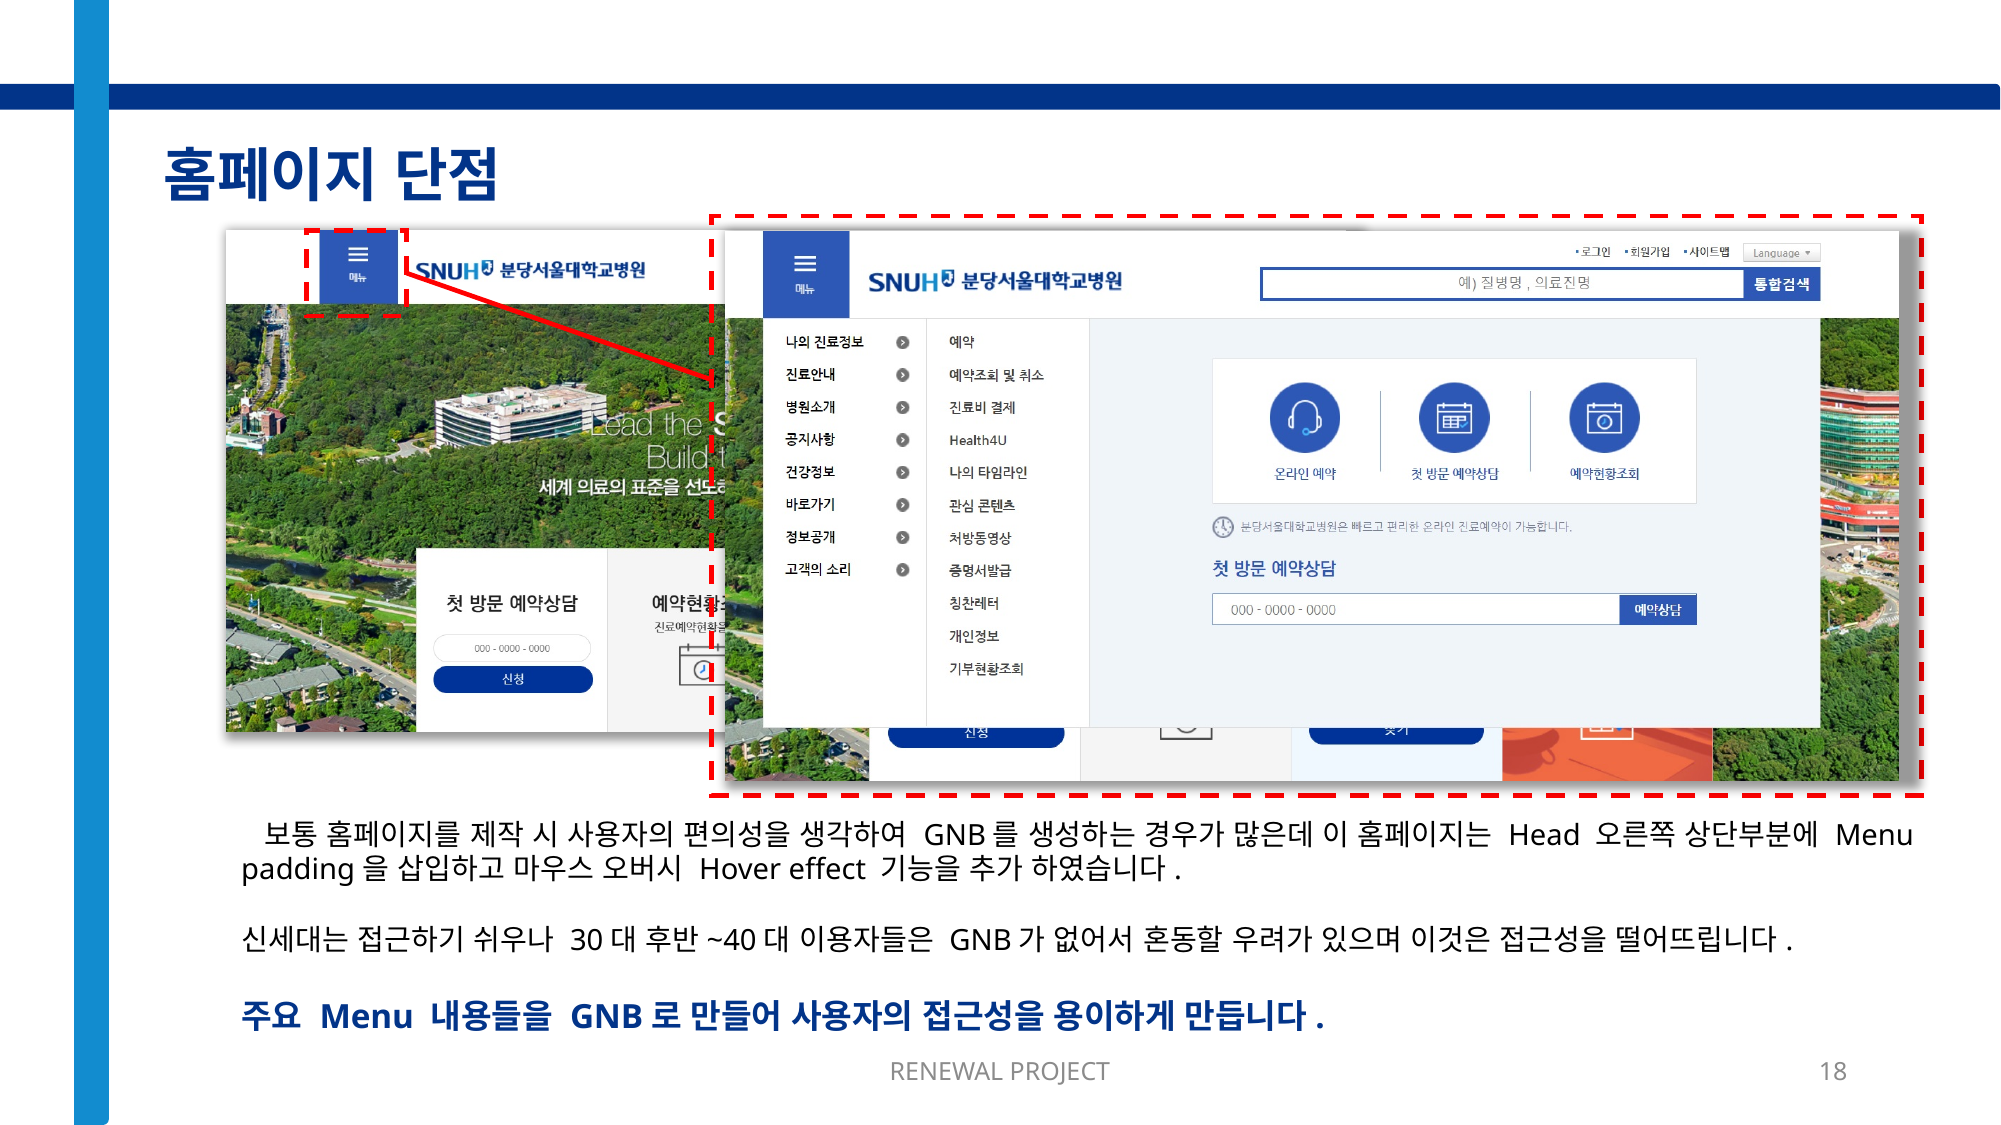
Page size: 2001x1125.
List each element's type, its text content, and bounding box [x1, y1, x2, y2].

slide_number 18 [1412, 1043, 1863, 1103]
text_box 보통 홈페이지를 제작 시 사용자의 편의성을 생각하여 GNB를 생성하는 경우가 많은데 이 홈페이지는 Head 오른쪽 상단부분에 Menu padding을 삽입하고 마우스 오버시 Hover effect 기능을 추가 하였습니다. 신세대는 접근하기 쉬우나 30대 후반~40대 이용자들은 GNB가 없어서 혼동할 우려가 있으며 이것은 접근성을 떨어뜨립니다. 주요 Menu 내용들을 GNB로 만들어 사용자의 접근성을 용이하게 만듭니다. [226, 808, 1960, 1043]
picture [725, 231, 1899, 781]
text_box 홈페이지 단점 [88, 130, 576, 216]
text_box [226, 216, 1922, 796]
footer RENEWAL PROJECT [662, 1043, 1338, 1103]
